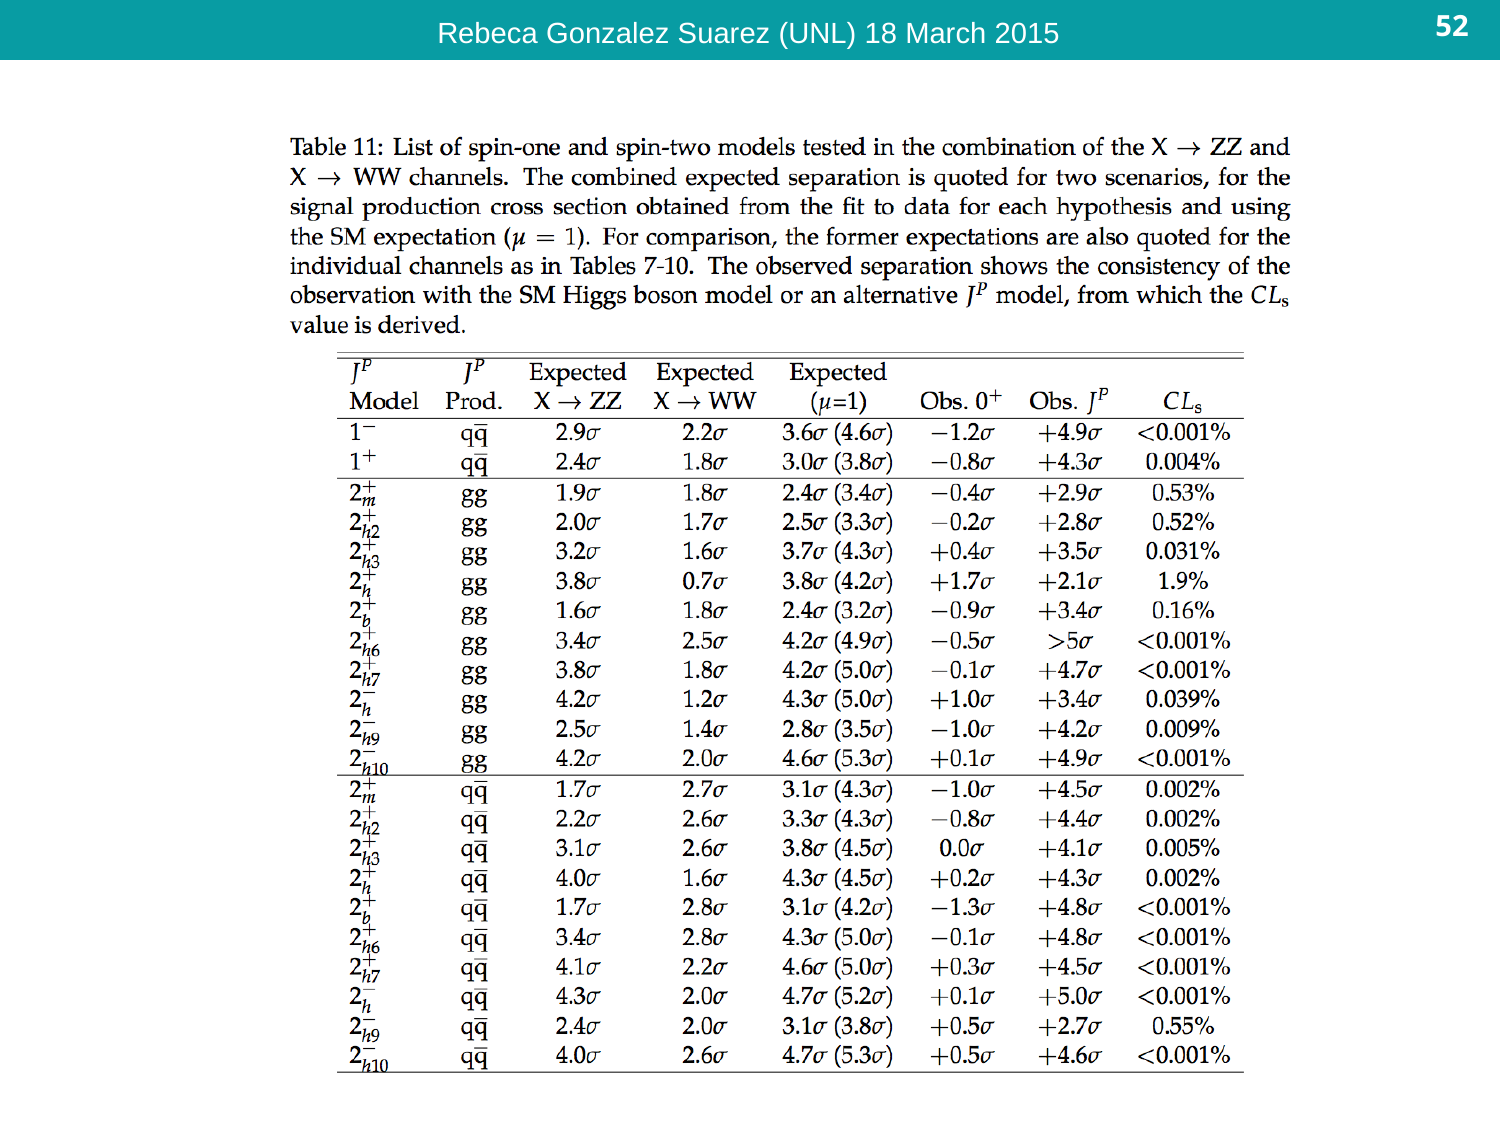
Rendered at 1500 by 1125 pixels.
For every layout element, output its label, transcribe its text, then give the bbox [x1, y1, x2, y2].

footer Rebeca Gonzalez Suarez (UNL) 18 March 2015 [0, 3, 1500, 60]
picture [246, 112, 1310, 1092]
slide_number 52 [1308, 0, 1484, 55]
